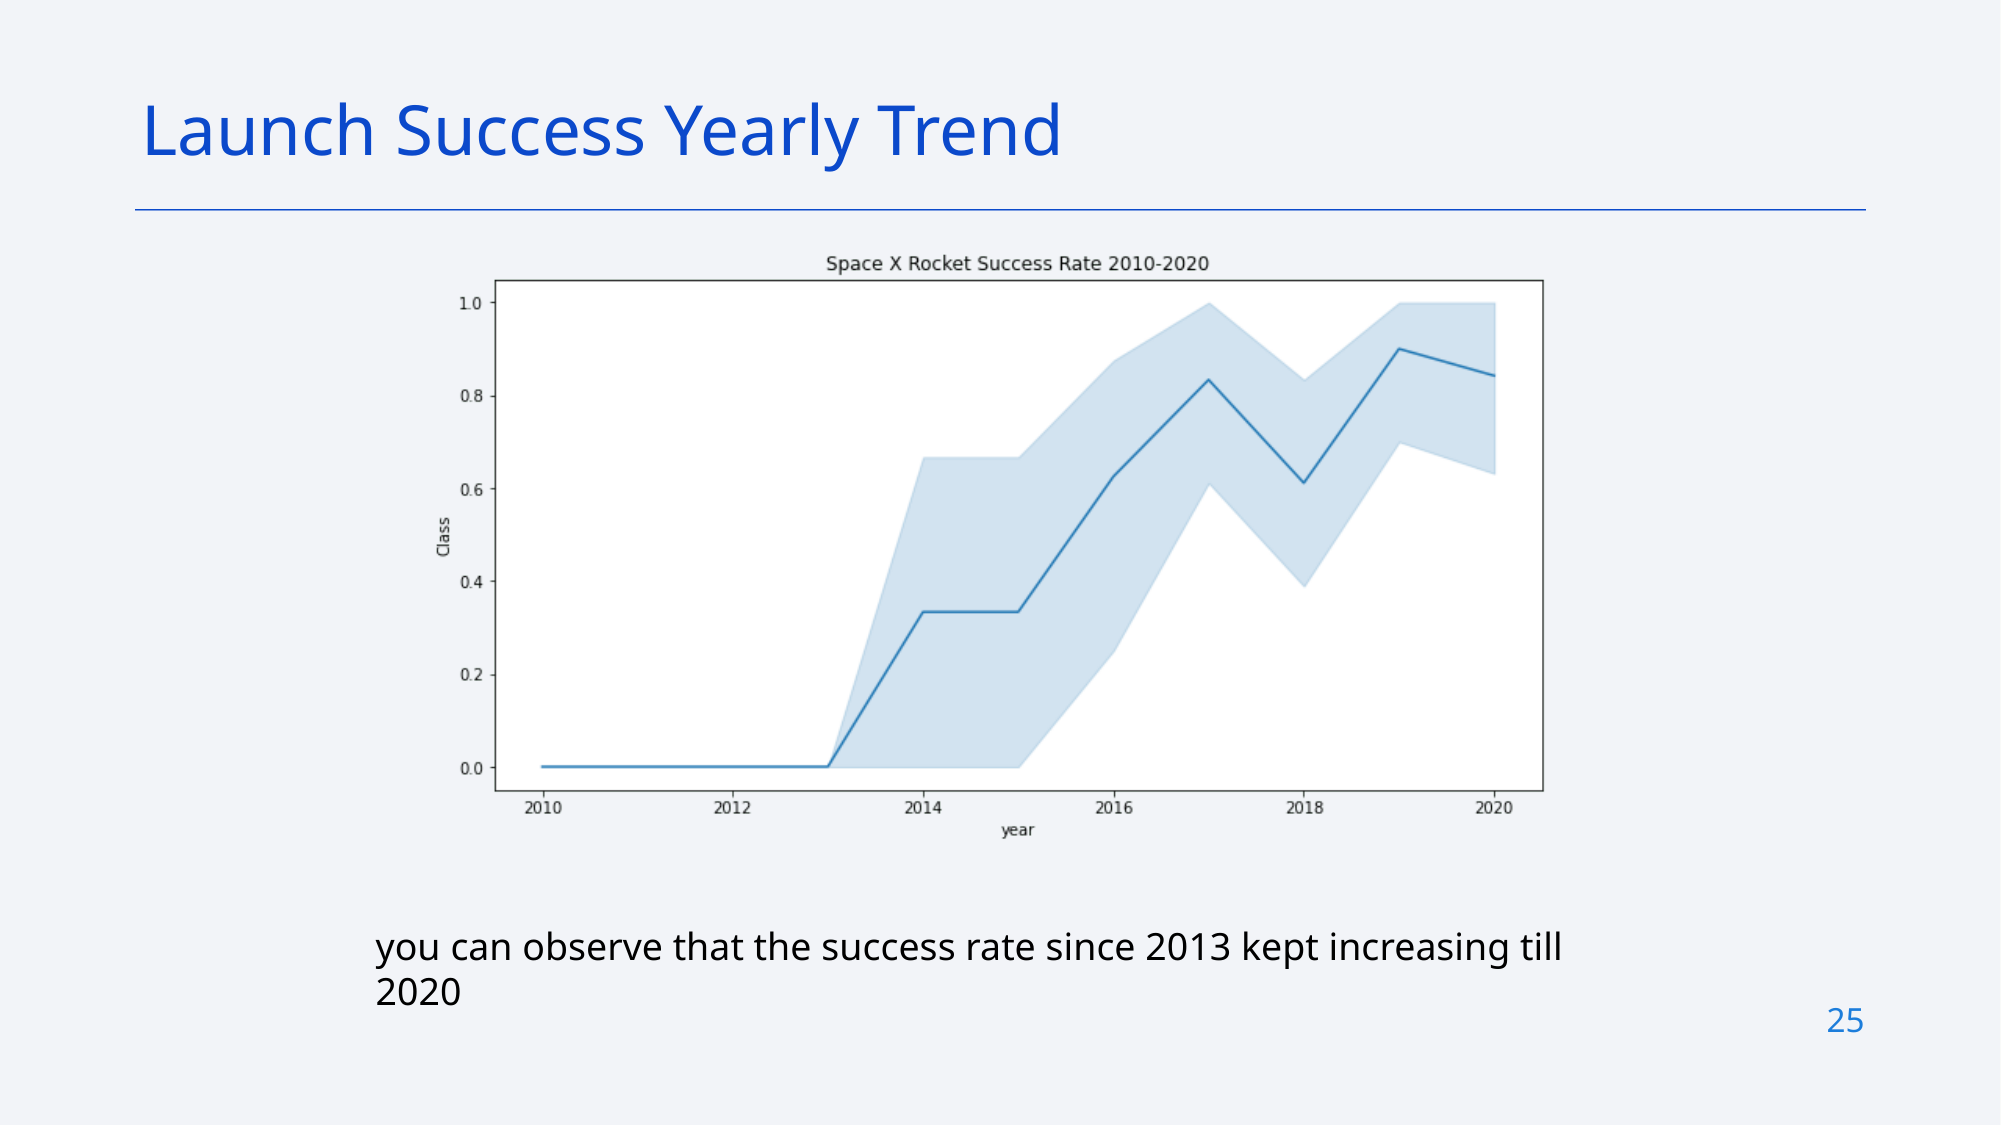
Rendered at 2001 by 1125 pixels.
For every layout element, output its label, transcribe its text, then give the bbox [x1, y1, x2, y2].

text_box Launch Success Yearly Trend [126, 88, 1852, 179]
text_box you can observe that the success rate since 2013 kept increasing till 2020 [360, 915, 1617, 1021]
slide_number 25 [1429, 988, 1880, 1055]
picture [0, 0, 2001, 1125]
